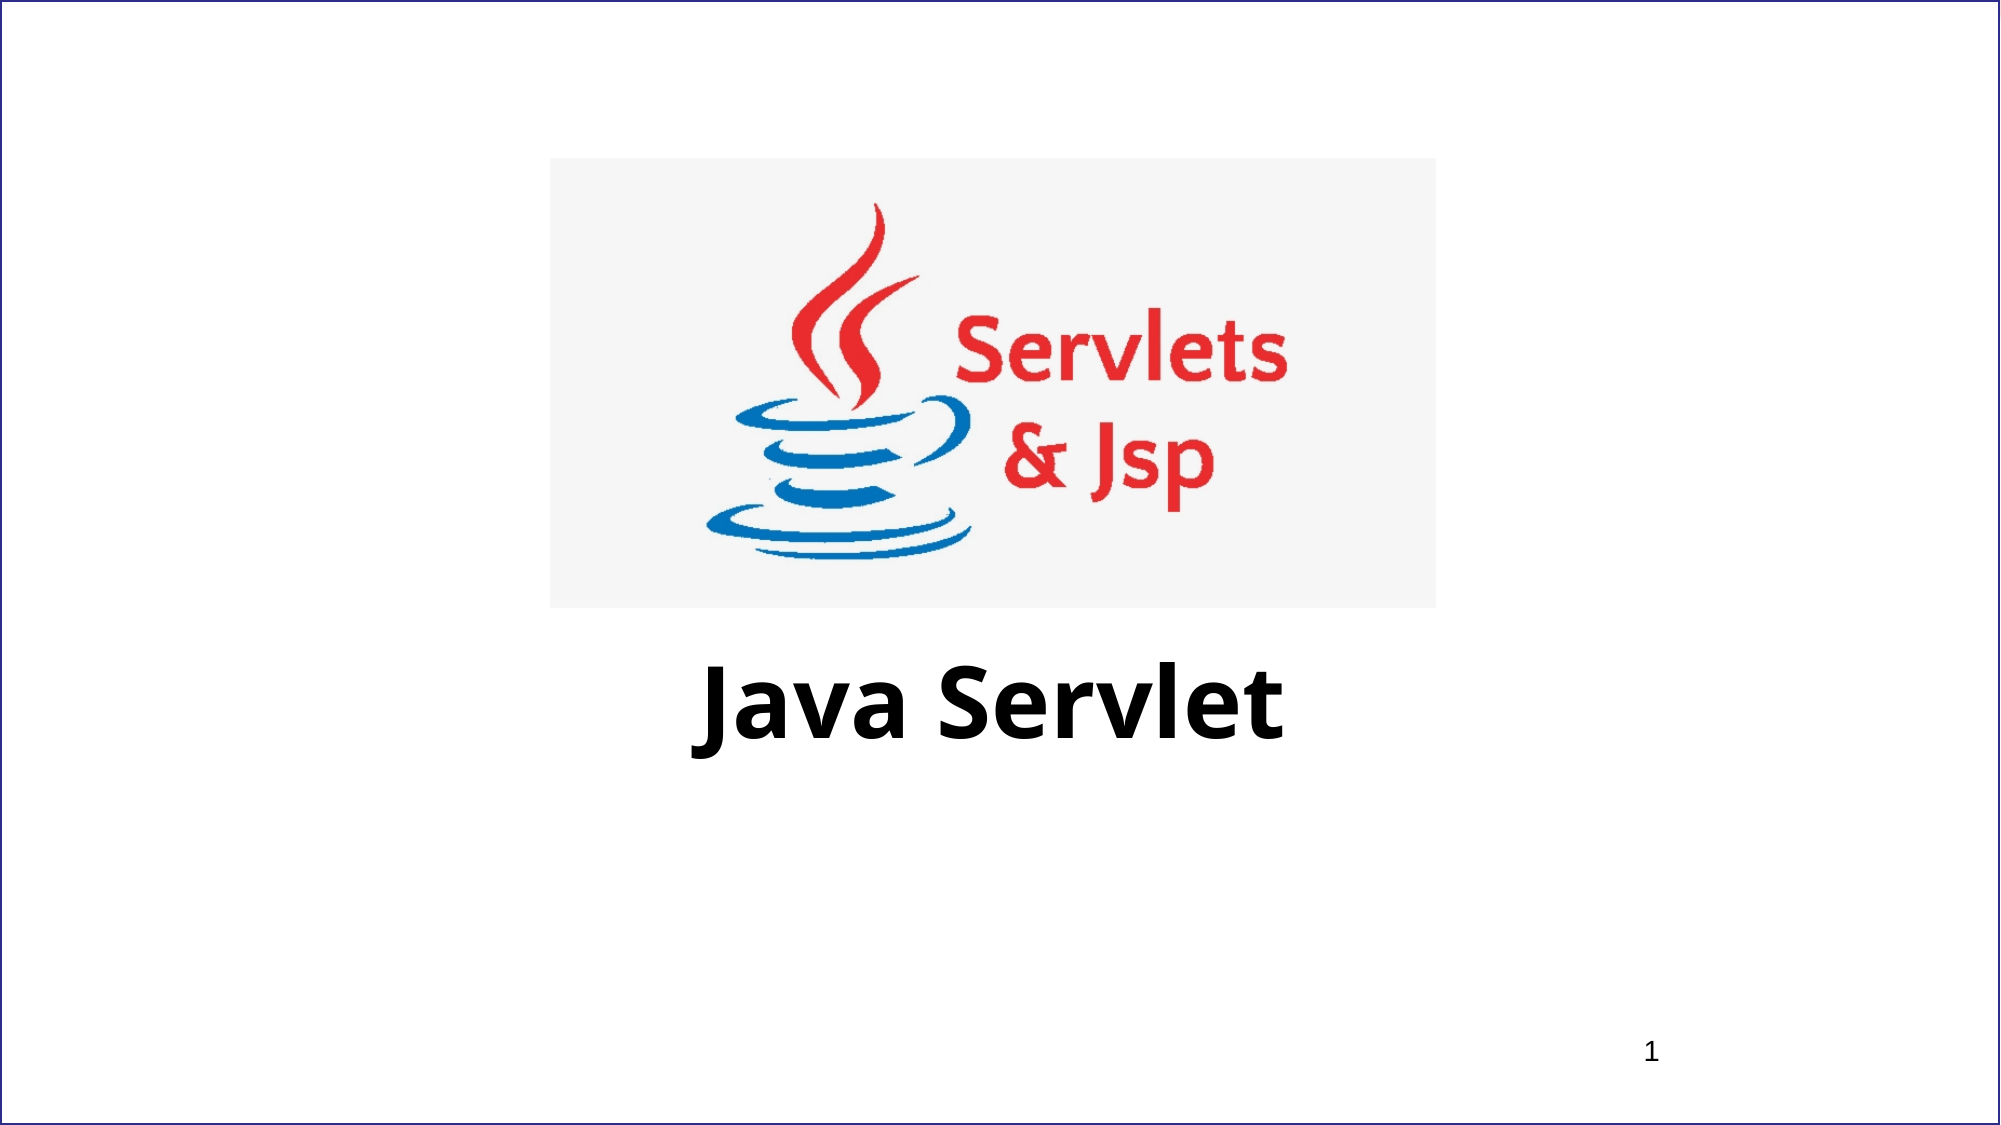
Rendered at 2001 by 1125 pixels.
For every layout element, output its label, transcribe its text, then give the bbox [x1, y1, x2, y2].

text_box Java Servlet [443, 631, 1544, 766]
text_box [0, 0, 2000, 1125]
picture [550, 157, 1436, 609]
text_box 1 [1325, 1024, 1675, 1103]
